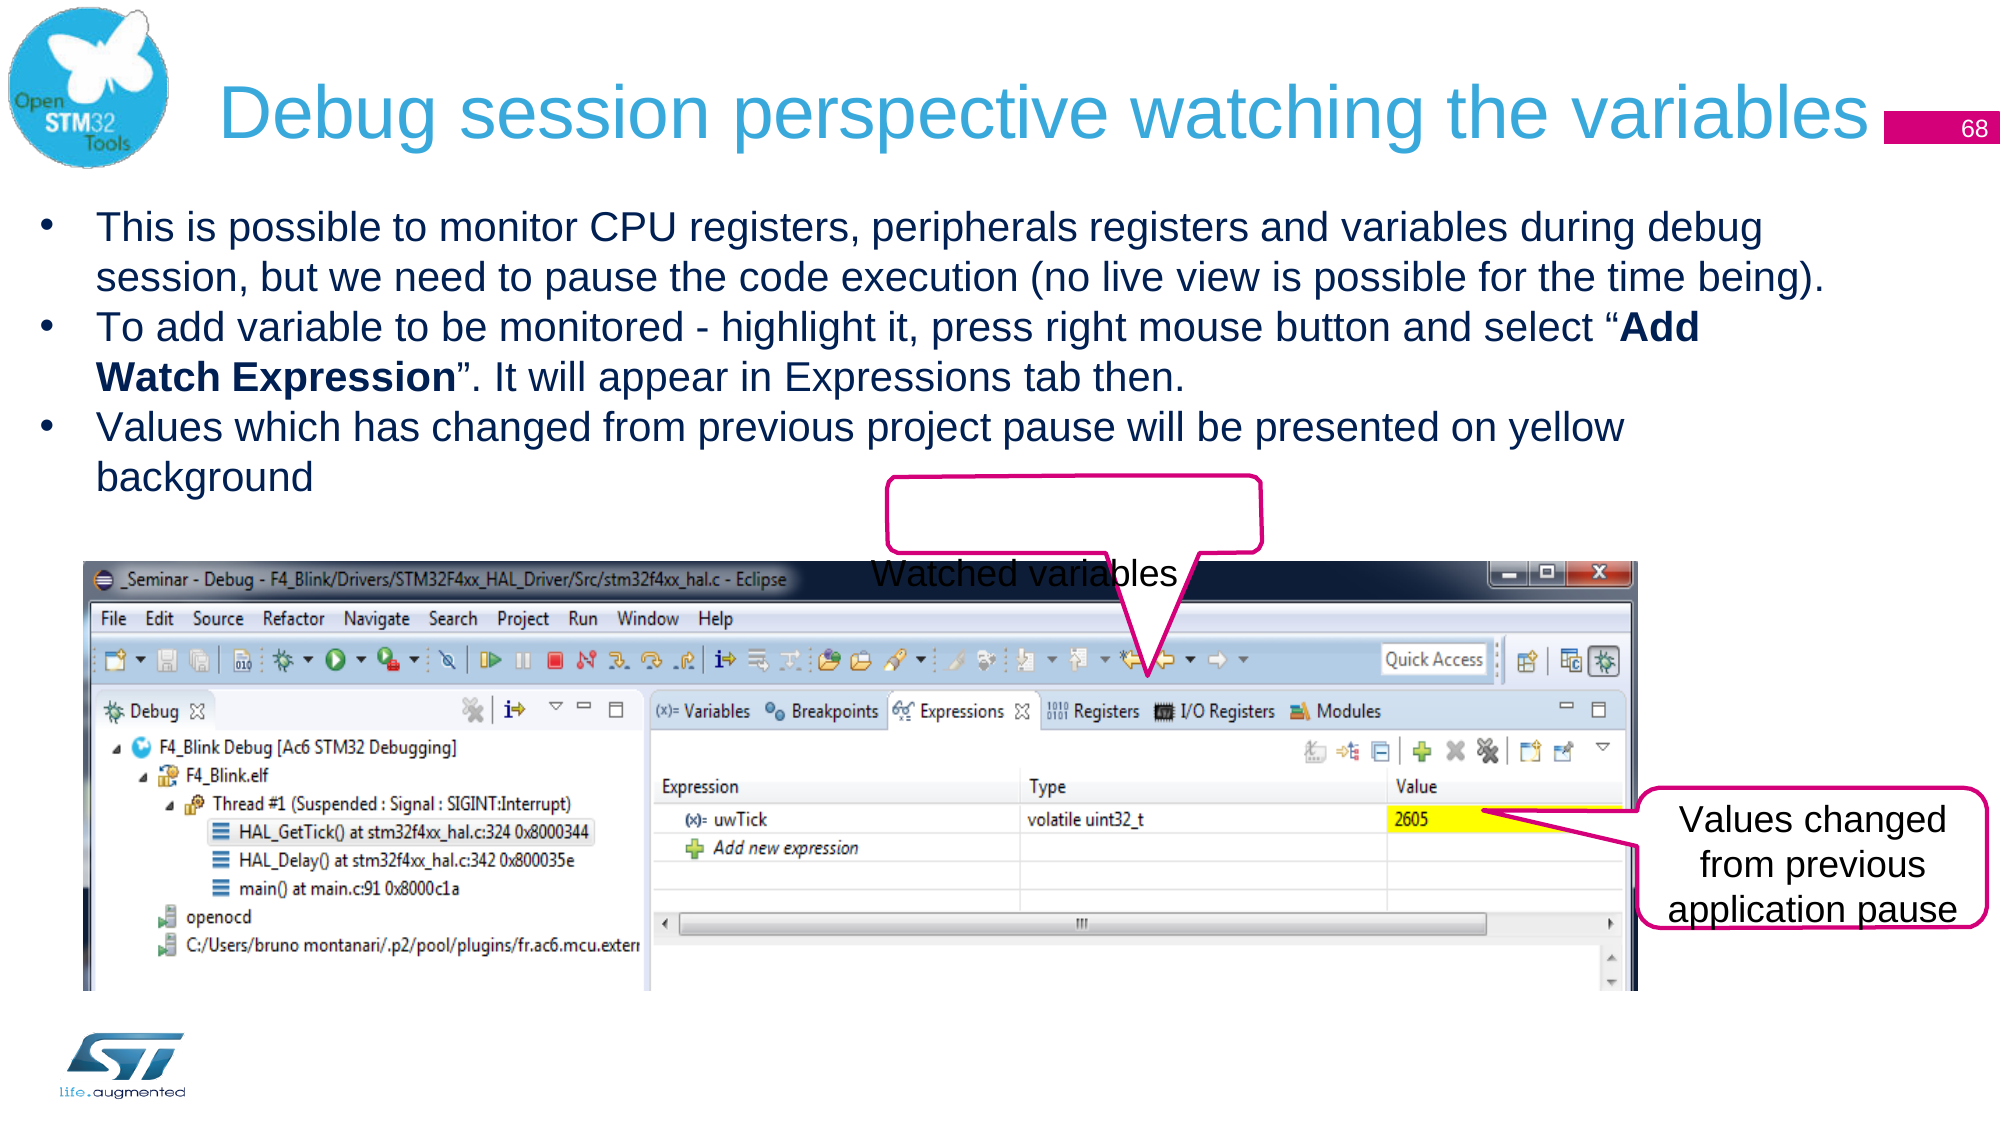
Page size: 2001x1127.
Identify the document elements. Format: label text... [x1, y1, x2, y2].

title Debug session perspective watching the variables [54, 39, 1871, 199]
picture [49, 1023, 196, 1105]
slide_number 68 [1884, 111, 2000, 144]
text_box Values changed from previous application pause [1664, 794, 1961, 930]
text_box [1645, 787, 1988, 928]
text_box 20 [1944, 144, 1986, 151]
text_box [0, 0, 177, 177]
text_box This is possible to monitor CPU registers, peripherals registers and variables during debug session, but we need to pause the code execution (no live view is possible for the time being). To add variable to be monitored - highlight it, press right mouse button and select “Add Watch Expression”. It will appear in Expressions tab then. Values which has changed from previous project pause will be presented on yellow background Watched variables [37, 199, 1929, 594]
picture [83, 561, 1638, 991]
